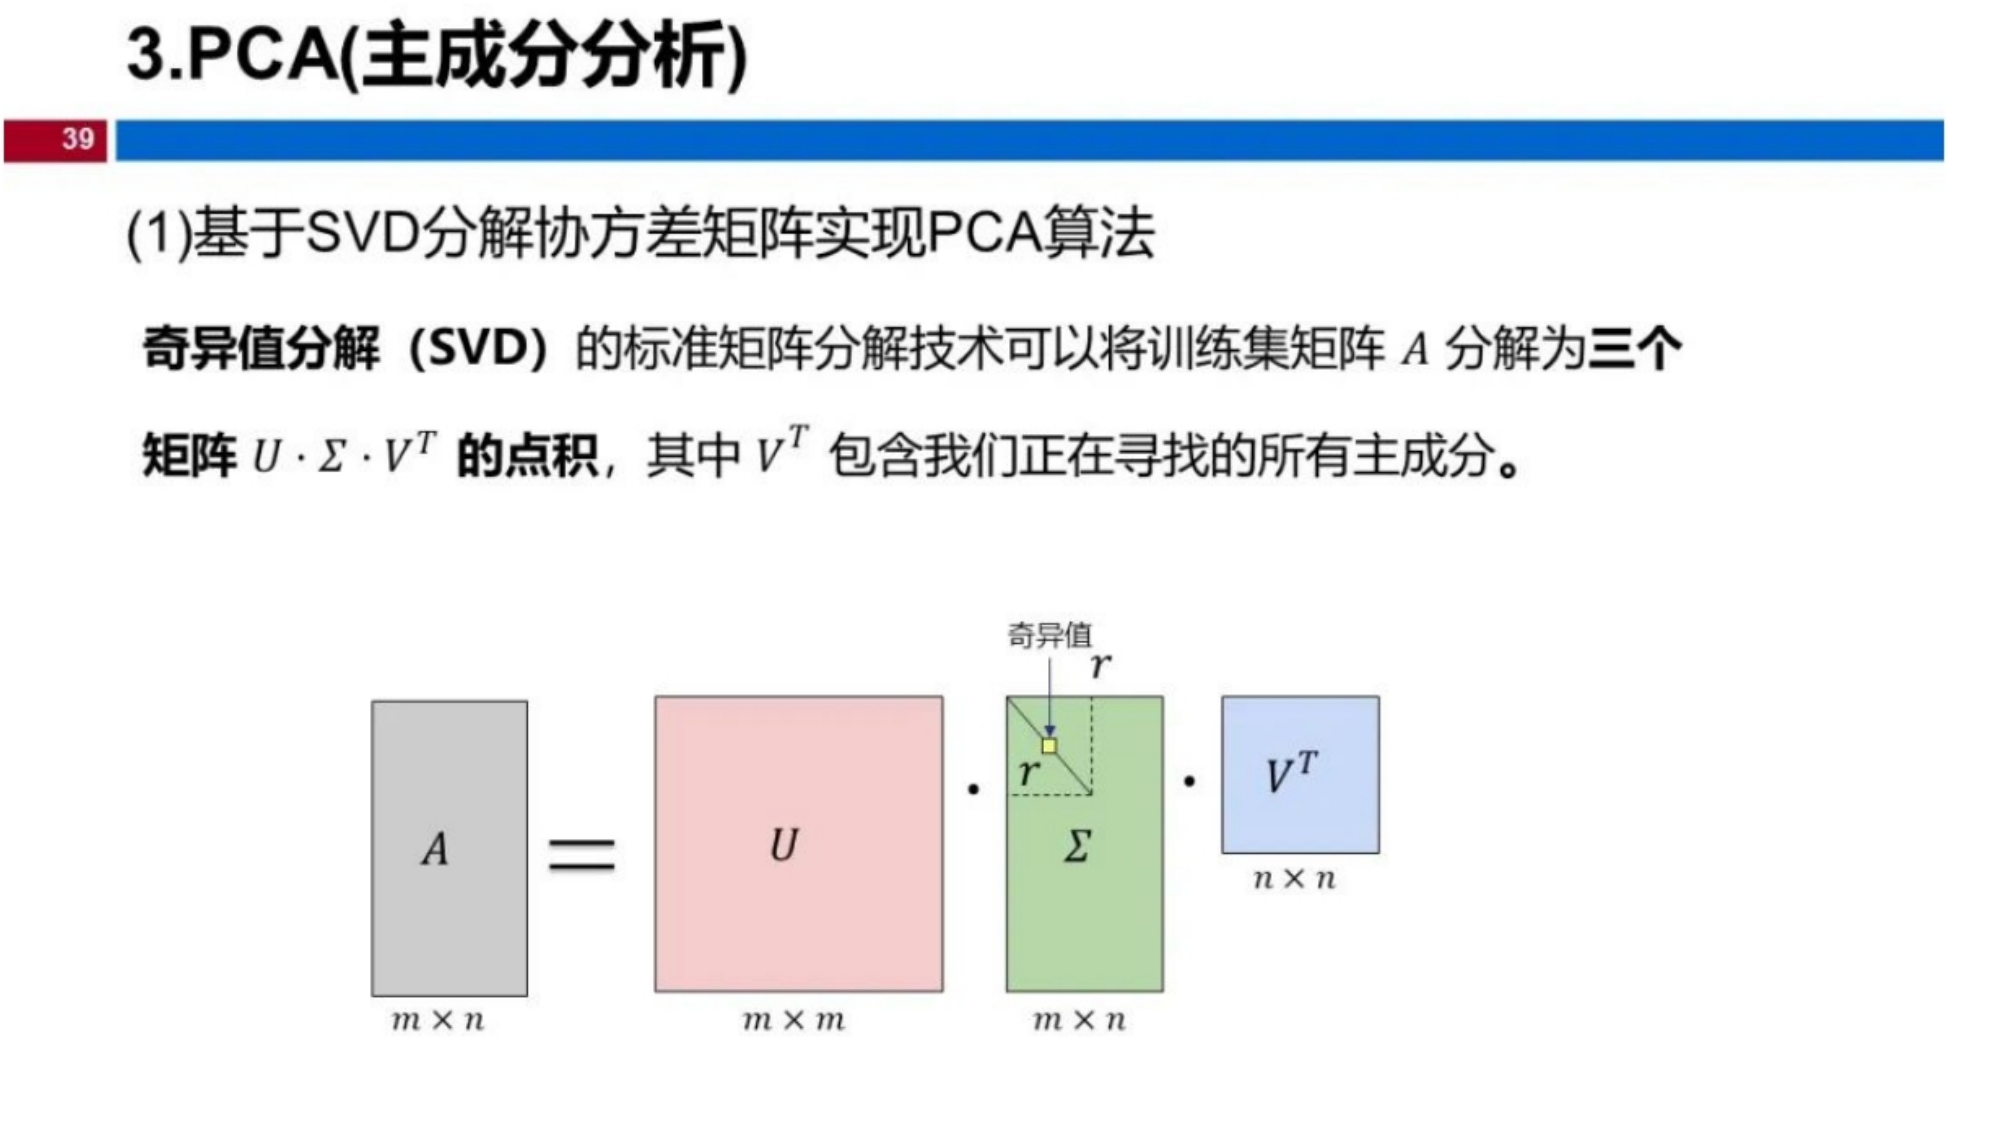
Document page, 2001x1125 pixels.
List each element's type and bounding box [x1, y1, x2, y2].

picture [0, 321, 1961, 1049]
list [0, 0, 1951, 288]
